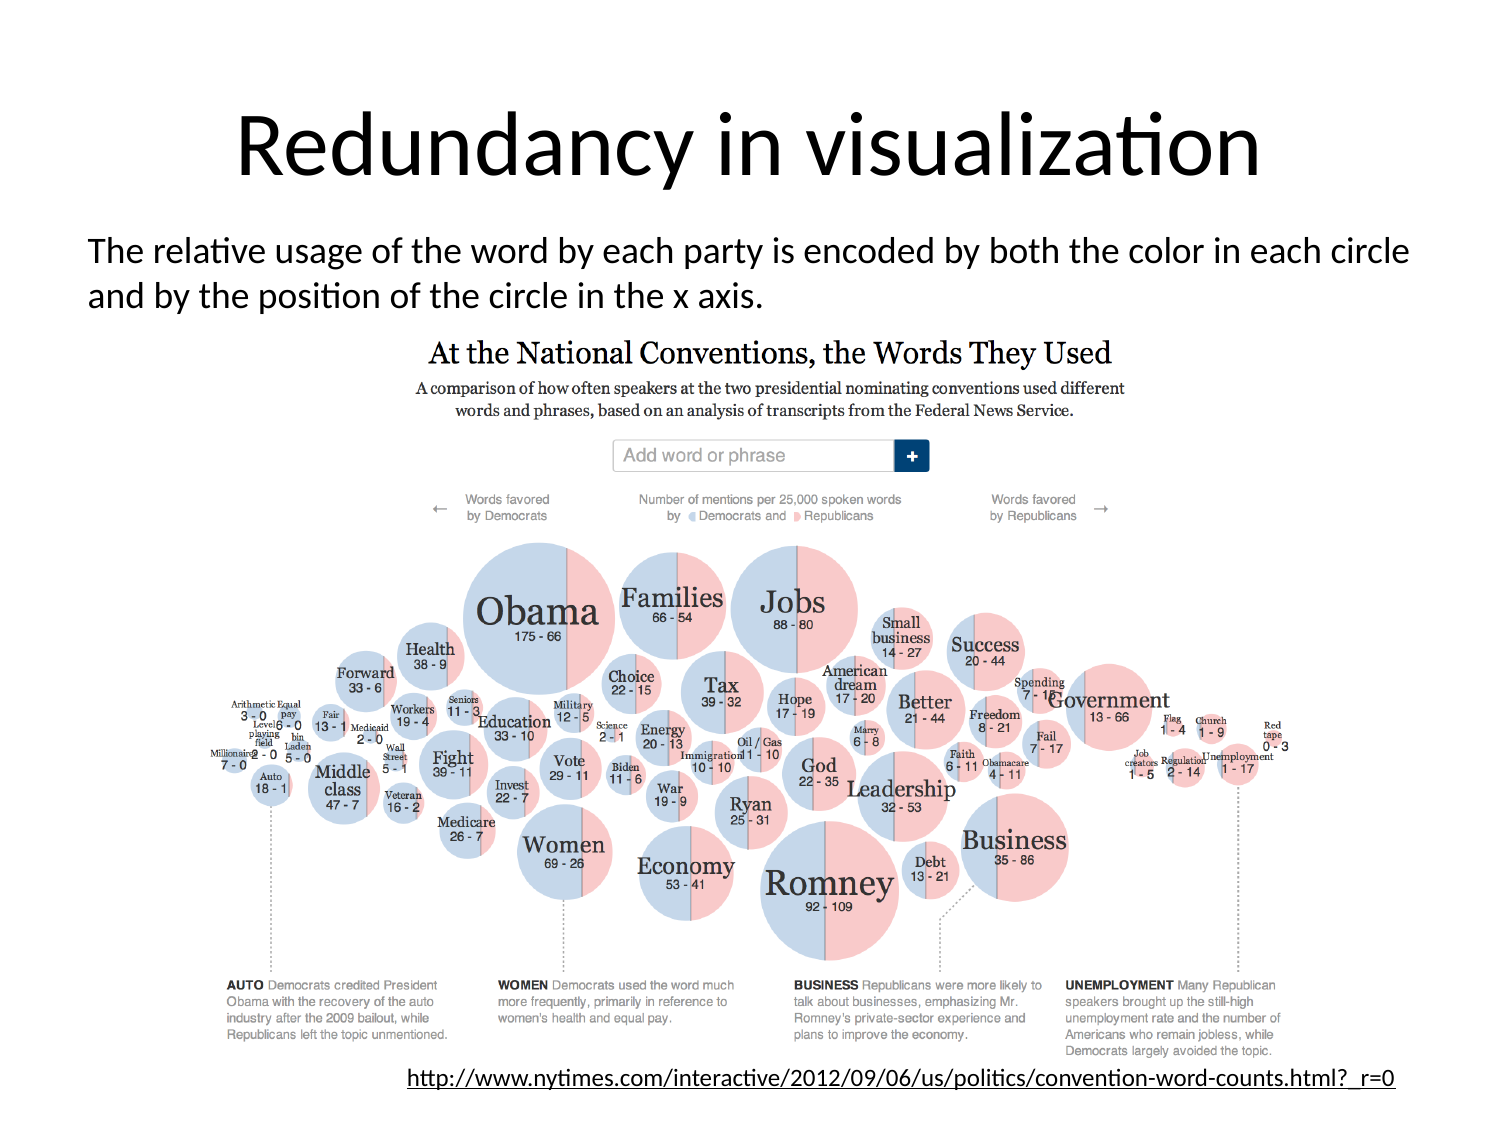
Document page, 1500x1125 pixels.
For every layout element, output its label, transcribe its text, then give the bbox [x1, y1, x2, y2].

text_box The relative usage of the word by each party is encoded by both the color in each circle and by the position of the circle in the x axis. [72, 218, 1444, 324]
text_box http://www.nytimes.com/interactive/2012/09/06/us/politics/convention-word-counts.html?_r=0 [391, 1075, 1425, 1099]
title Redundancy in visualization [75, 45, 1425, 218]
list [74, 325, 1426, 1069]
